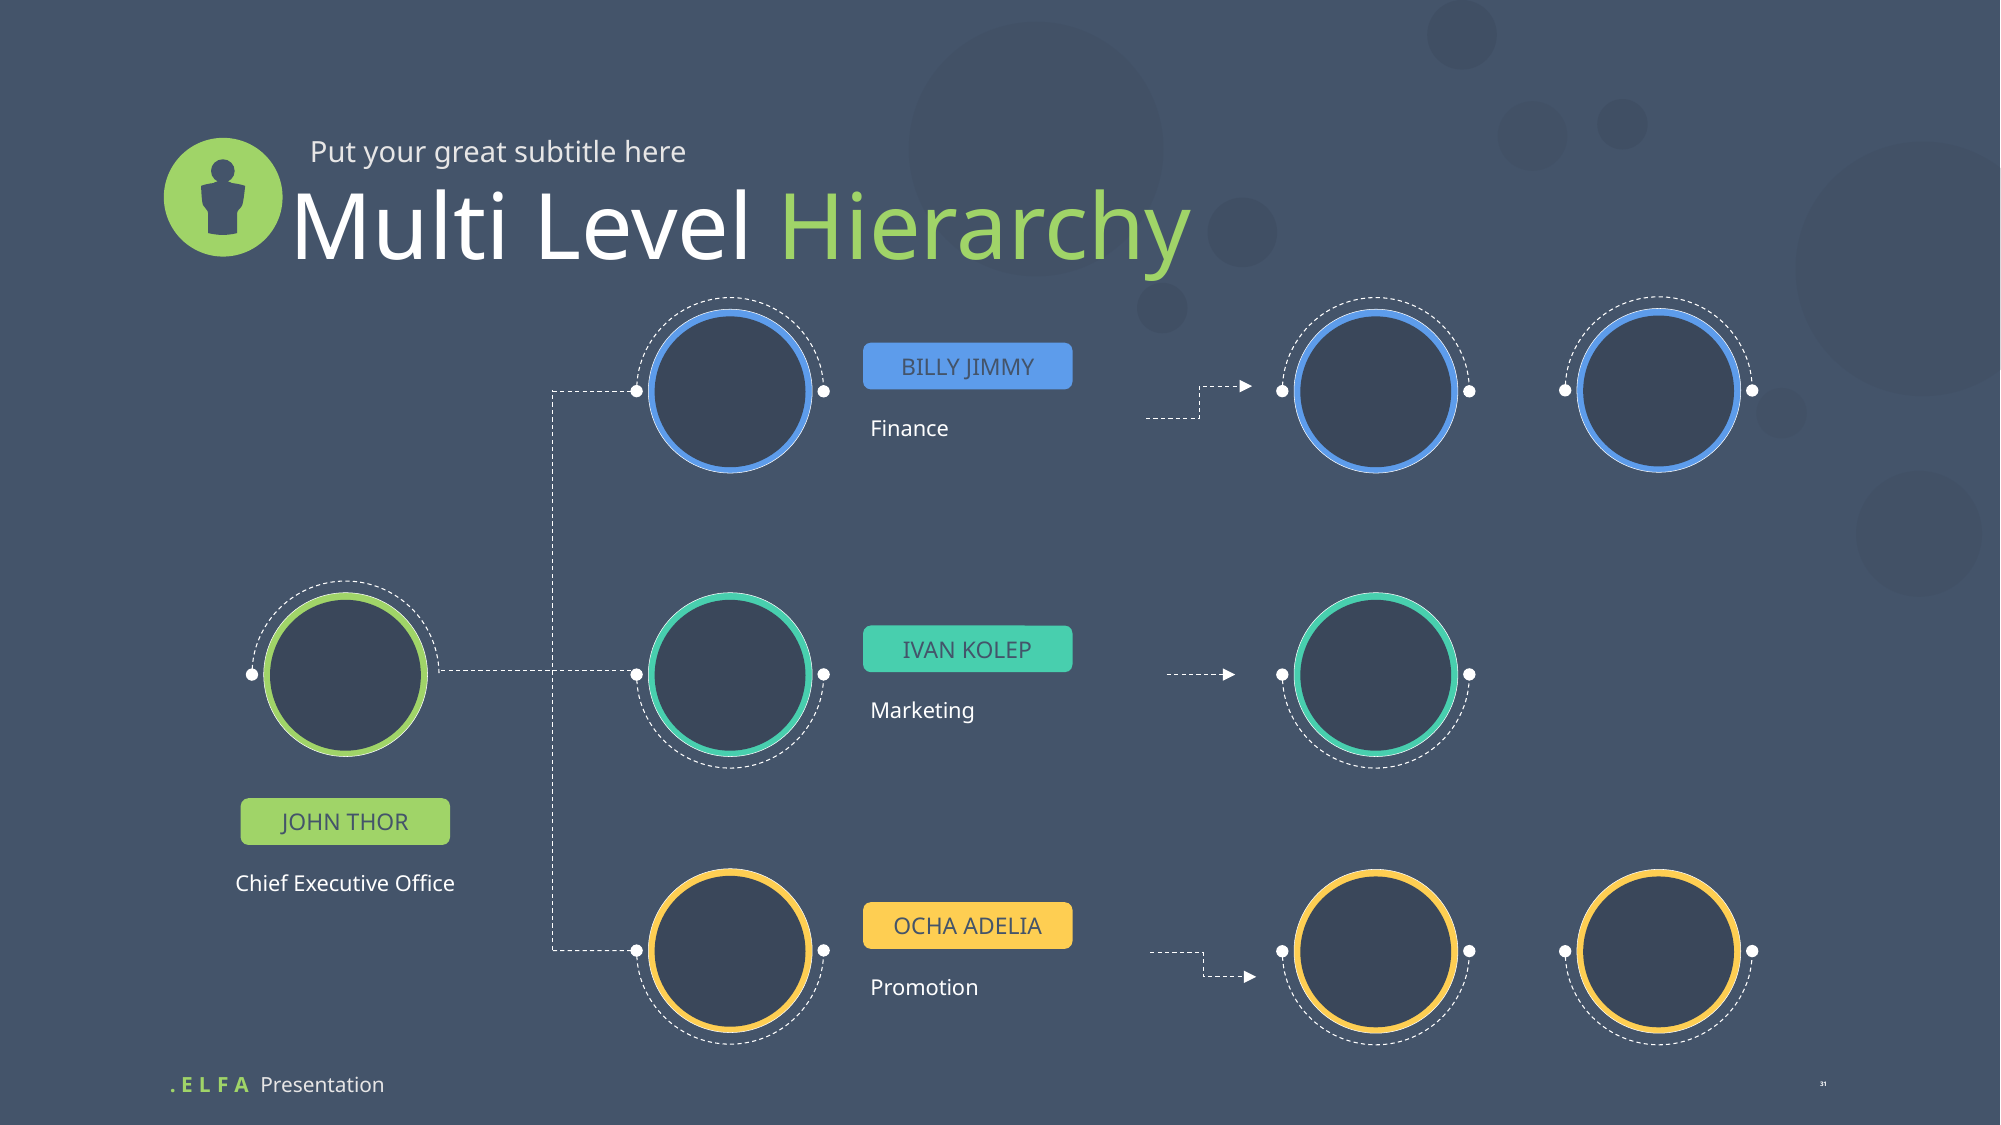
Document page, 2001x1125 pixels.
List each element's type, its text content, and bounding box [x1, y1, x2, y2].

text_box [806, 640, 814, 674]
text_box [1452, 944, 1476, 1006]
picture [1583, 316, 1735, 467]
text_box [1340, 308, 1412, 316]
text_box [855, 625, 1151, 727]
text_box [1145, 386, 1253, 419]
text_box [1626, 868, 1692, 875]
picture [1300, 316, 1452, 467]
text_box [1276, 335, 1300, 398]
picture [654, 316, 806, 467]
text_box [1735, 335, 1759, 397]
text_box [1601, 296, 1717, 316]
text_box [806, 944, 830, 1006]
text_box [294, 580, 398, 596]
text_box [1627, 467, 1691, 474]
text_box [1276, 945, 1300, 1007]
text_box [1343, 868, 1409, 875]
text_box [675, 1027, 785, 1045]
text_box [421, 619, 440, 675]
text_box [647, 358, 654, 424]
picture [654, 596, 806, 751]
text_box [245, 619, 269, 681]
text_box [1603, 1027, 1714, 1046]
picture [269, 596, 421, 751]
picture [1300, 596, 1452, 751]
picture [1300, 875, 1452, 1027]
text_box [262, 675, 269, 707]
text_box [1735, 357, 1742, 424]
picture [654, 875, 806, 1027]
text_box [1292, 357, 1300, 425]
text_box [1342, 1027, 1410, 1035]
text_box [313, 751, 378, 758]
text_box [201, 159, 246, 235]
text_box [806, 916, 814, 985]
text_box [647, 917, 654, 984]
text_box [696, 467, 764, 475]
text_box [1452, 336, 1476, 398]
text_box [806, 336, 830, 398]
text_box [1575, 356, 1583, 424]
text_box [1575, 917, 1583, 985]
text_box [1735, 944, 1759, 1006]
text_box [695, 308, 766, 316]
text_box [1343, 751, 1409, 758]
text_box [855, 902, 1151, 1003]
text_box [1625, 1027, 1693, 1035]
text_box [1452, 641, 1459, 708]
text_box [1452, 668, 1476, 730]
text_box [1558, 945, 1583, 1008]
text_box [647, 641, 654, 674]
text_box [421, 675, 429, 710]
text_box [162, 136, 274, 258]
text_box [1452, 358, 1459, 425]
text_box [1319, 297, 1433, 316]
text_box [675, 751, 784, 769]
text_box [703, 591, 757, 596]
text_box [1292, 641, 1300, 708]
picture [1583, 875, 1735, 1027]
text_box [1276, 668, 1300, 731]
text_box [806, 668, 830, 730]
text_box [696, 867, 765, 875]
text_box [630, 335, 654, 398]
text_box [806, 357, 814, 425]
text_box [198, 798, 493, 905]
text_box [630, 668, 654, 730]
text_box [1622, 307, 1696, 316]
text_box [1292, 917, 1300, 985]
text_box [1735, 918, 1742, 985]
text_box [1320, 1027, 1431, 1046]
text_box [855, 342, 1151, 444]
text_box [697, 1027, 763, 1034]
text_box [1342, 467, 1410, 475]
text_box [1349, 591, 1403, 596]
text_box [1452, 918, 1459, 985]
text_box [1321, 751, 1430, 769]
text_box [674, 297, 787, 316]
text_box [1558, 334, 1583, 397]
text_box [1150, 952, 1257, 977]
text_box [630, 944, 654, 1006]
text_box Multi Level Hierarchy [274, 160, 1207, 285]
text_box Put your great subtitle here [295, 126, 702, 160]
